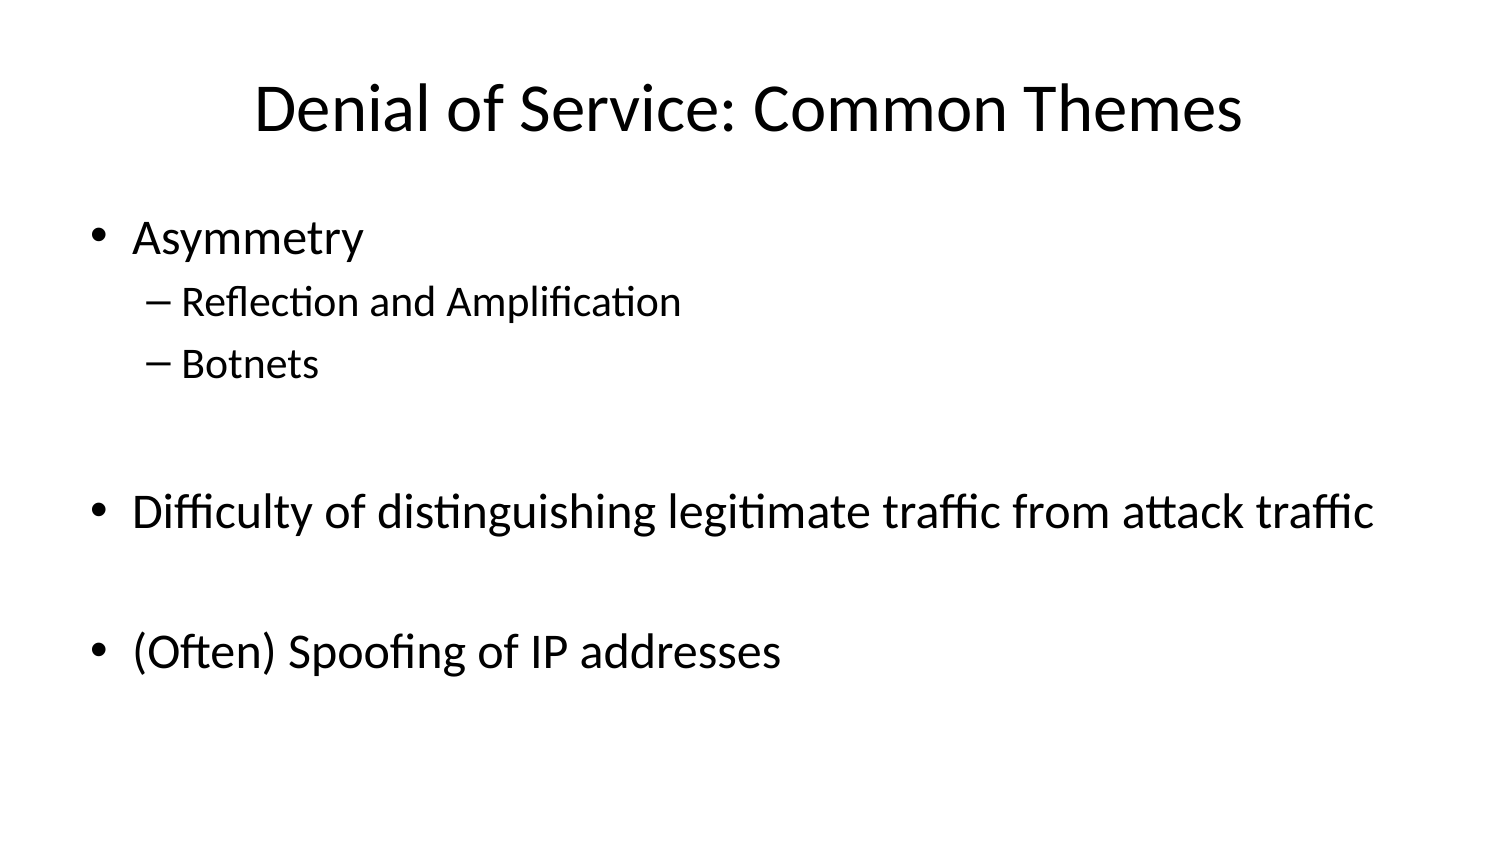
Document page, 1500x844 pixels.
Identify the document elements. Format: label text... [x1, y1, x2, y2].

title Denial of Service: Common Themes [75, 33, 1425, 175]
list Asymmetry Reflection and Amplification Botnets Difficulty of distinguishing legitimate traffic from attack traffic (Often) Spoofing of IP addresses [75, 196, 1425, 754]
